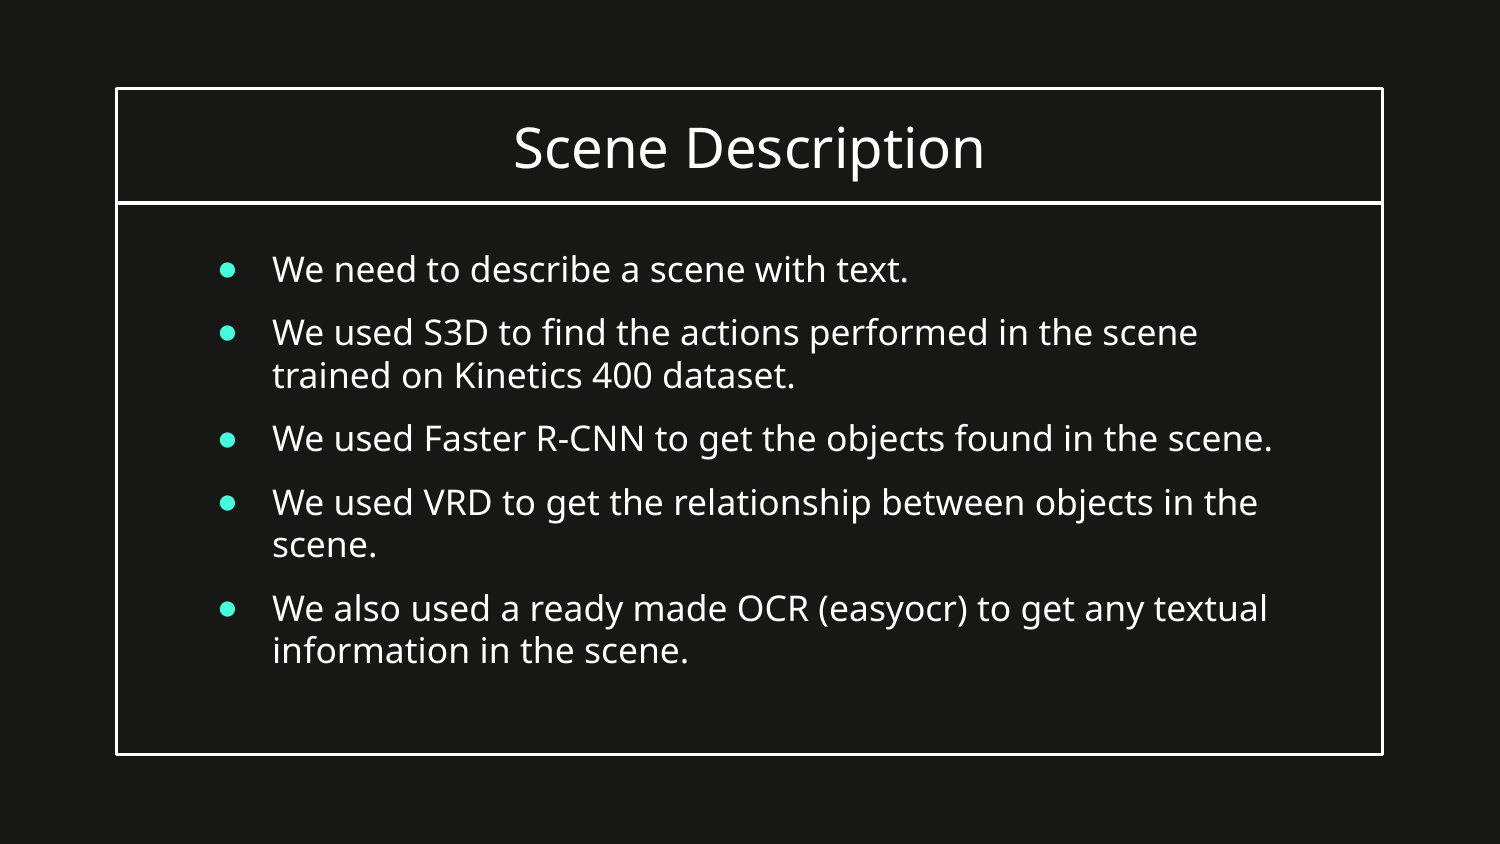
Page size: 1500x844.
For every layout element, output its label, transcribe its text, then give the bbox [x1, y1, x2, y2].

title Scene Description [116, 106, 1383, 185]
list We need to describe a scene with text. We used S3D to find the actions performed in the scene trained on Kinetics 400 dataset. We used Faster R-CNN to get the objects found in the scene. We used VRD to get the relationship between objects in the scene. We also used a ready made OCR (easyocr) to get any textual information in the scene. [182, 232, 1320, 683]
